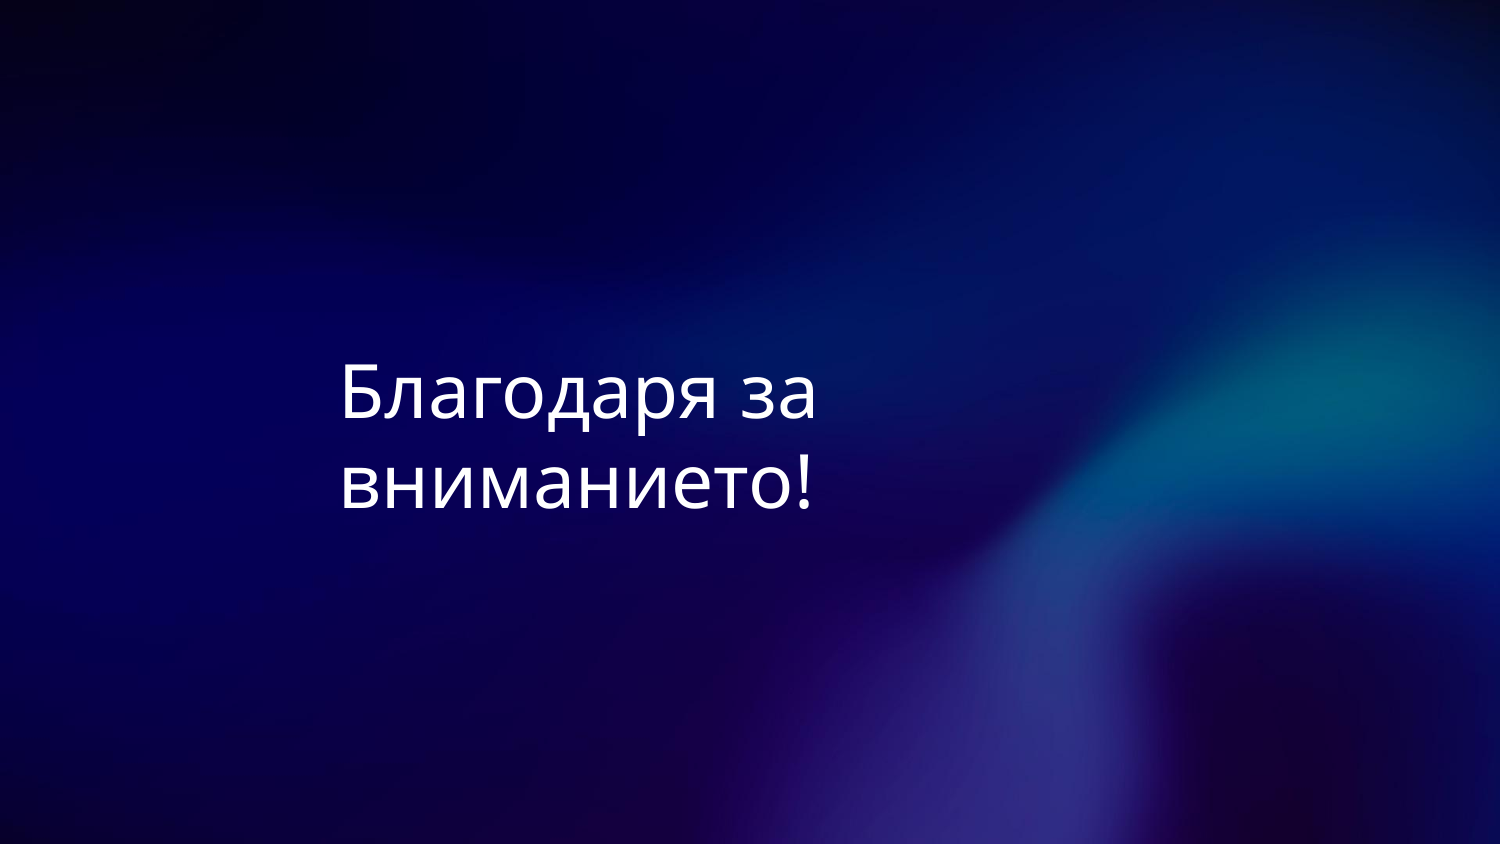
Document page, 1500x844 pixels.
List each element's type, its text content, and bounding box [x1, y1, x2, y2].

picture [0, 0, 1500, 844]
title Благодаря за вниманието! [323, 328, 1294, 462]
